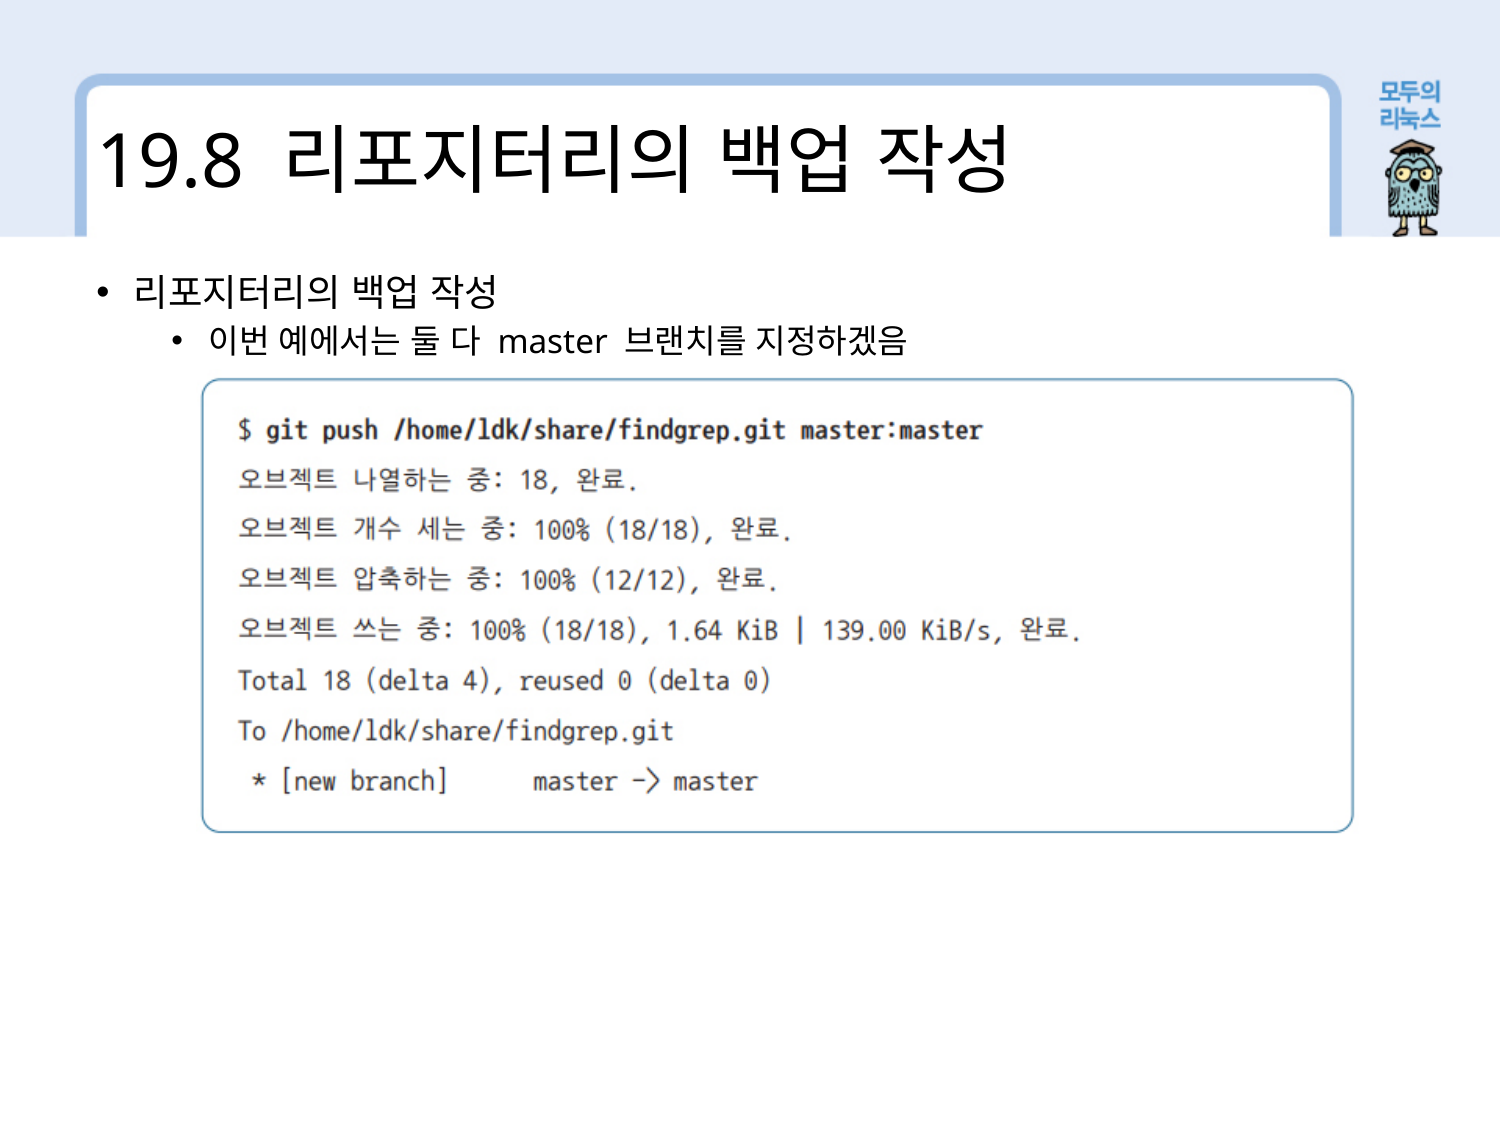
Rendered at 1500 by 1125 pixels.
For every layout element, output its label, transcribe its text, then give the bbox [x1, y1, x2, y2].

picture [0, 0, 1500, 1125]
text_box 19.8 리포지터리의 백업 작성 [81, 115, 1335, 221]
text_box 리포지터리의 백업 작성 이번 예에서는 둘 다 master 브랜치를 지정하겠음 [81, 266, 1353, 1024]
